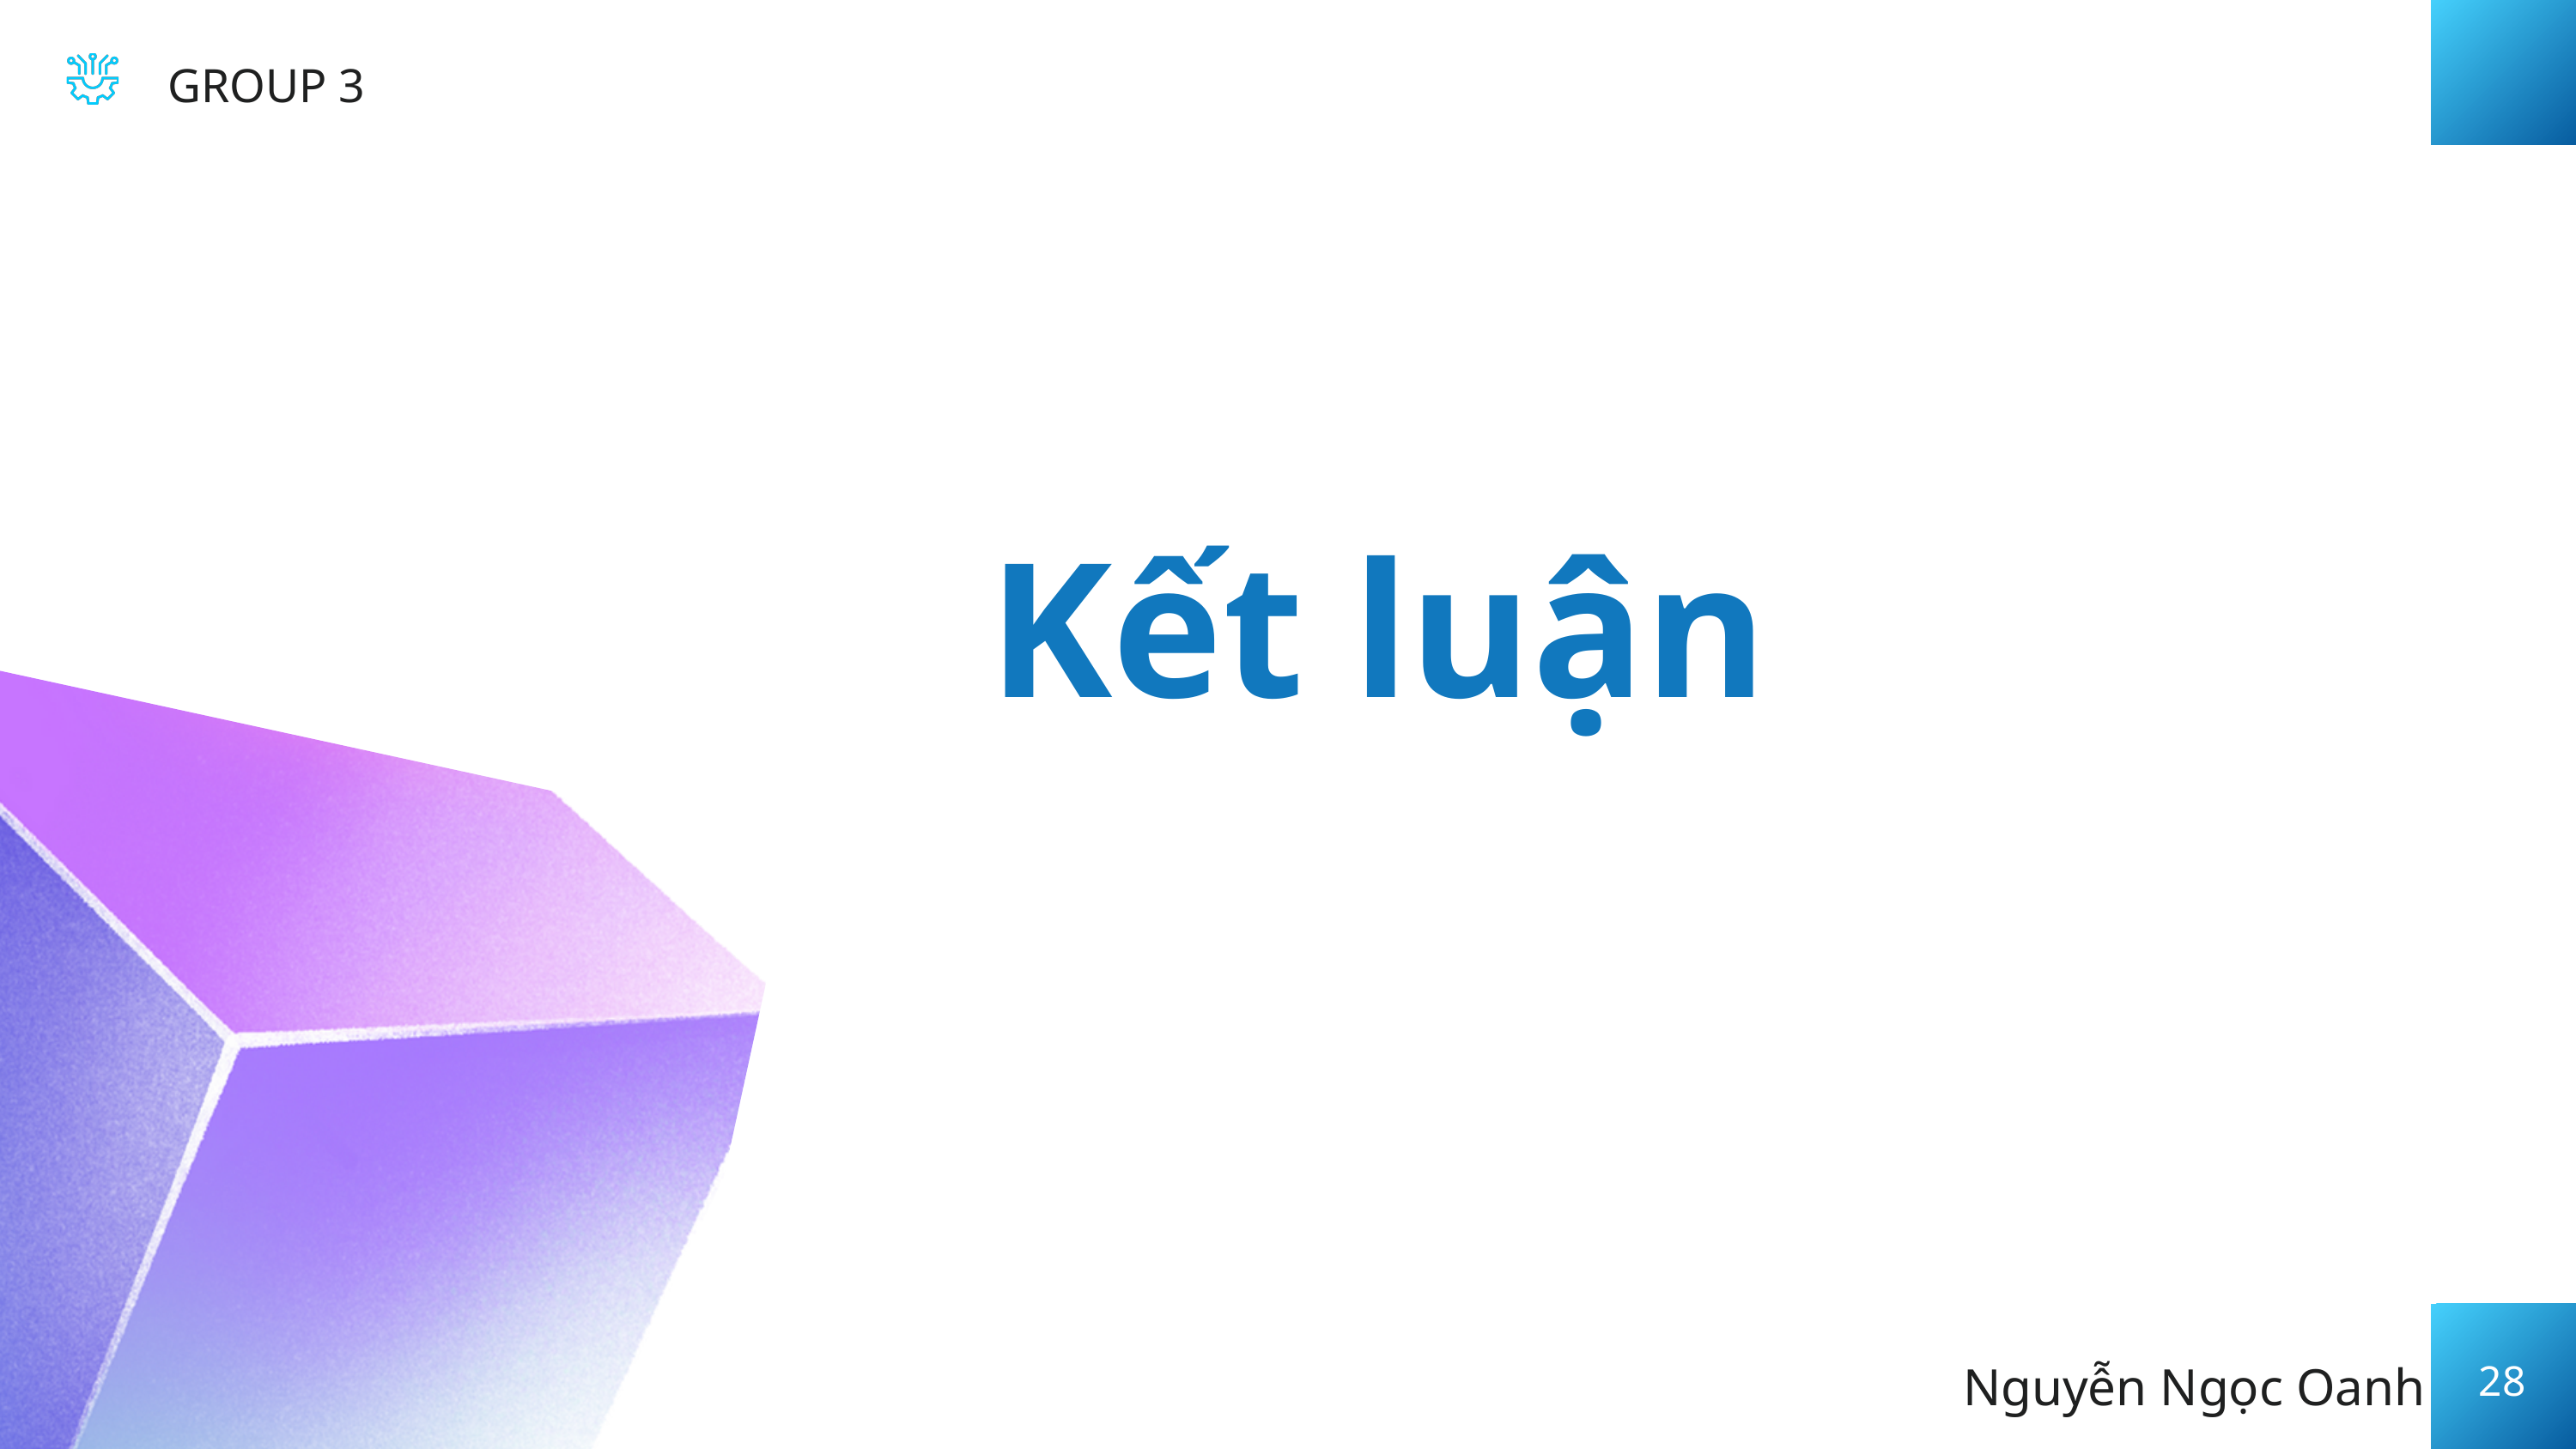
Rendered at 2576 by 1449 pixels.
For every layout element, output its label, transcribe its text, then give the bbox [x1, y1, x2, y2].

text_box Nguyễn Ngọc Oanh [1963, 1345, 2426, 1416]
text_box GROUP 3 [167, 46, 667, 112]
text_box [2430, 1303, 2576, 1449]
text_box Kết luận [886, 530, 1871, 736]
text_box [66, 53, 119, 105]
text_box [2430, 0, 2576, 145]
text_box [0, 670, 797, 1449]
